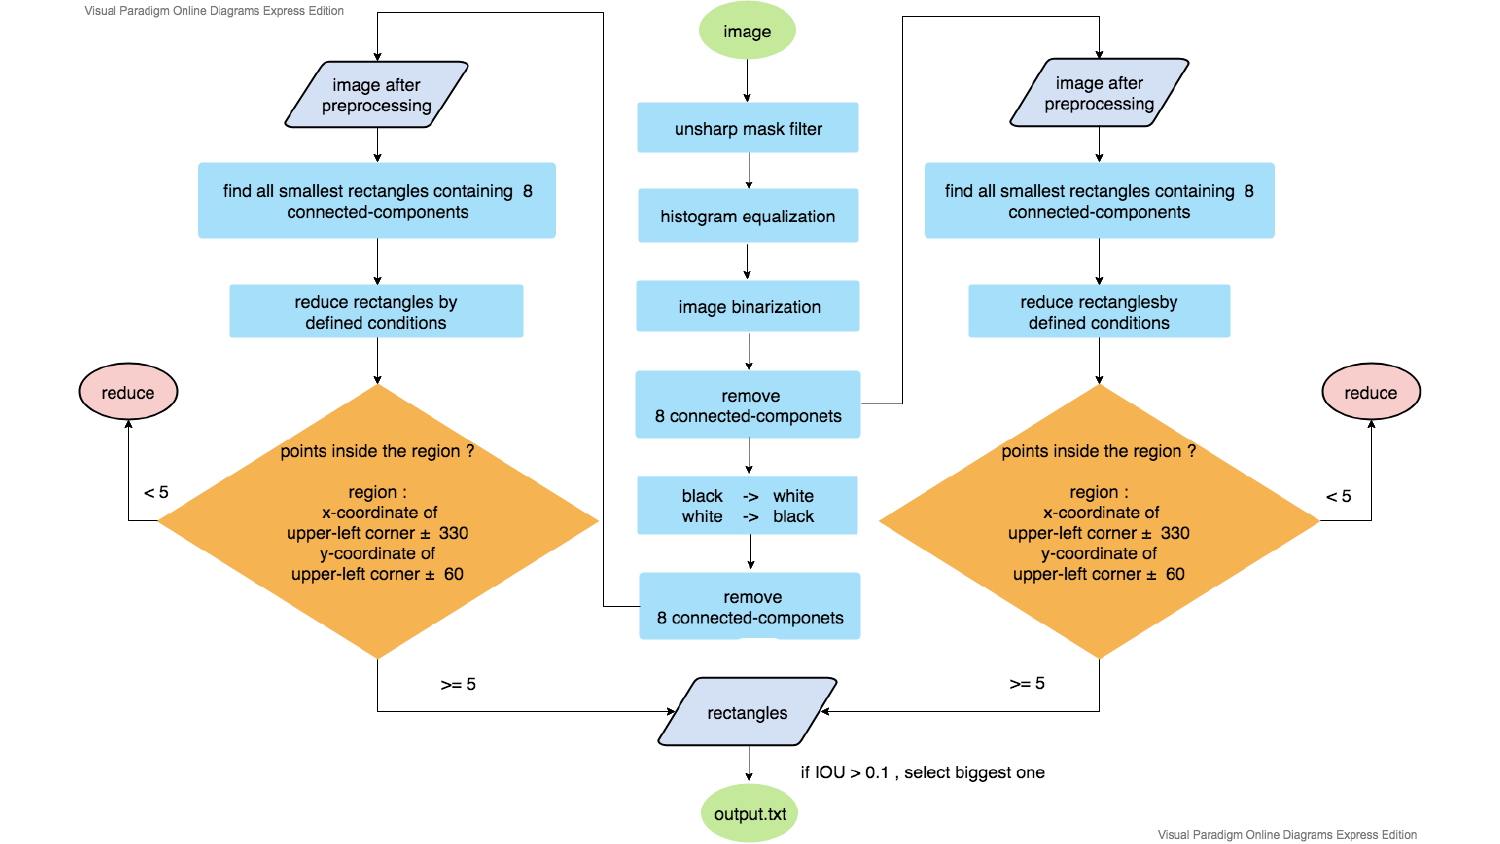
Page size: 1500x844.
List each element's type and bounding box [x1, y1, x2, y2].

picture [77, 0, 1422, 844]
